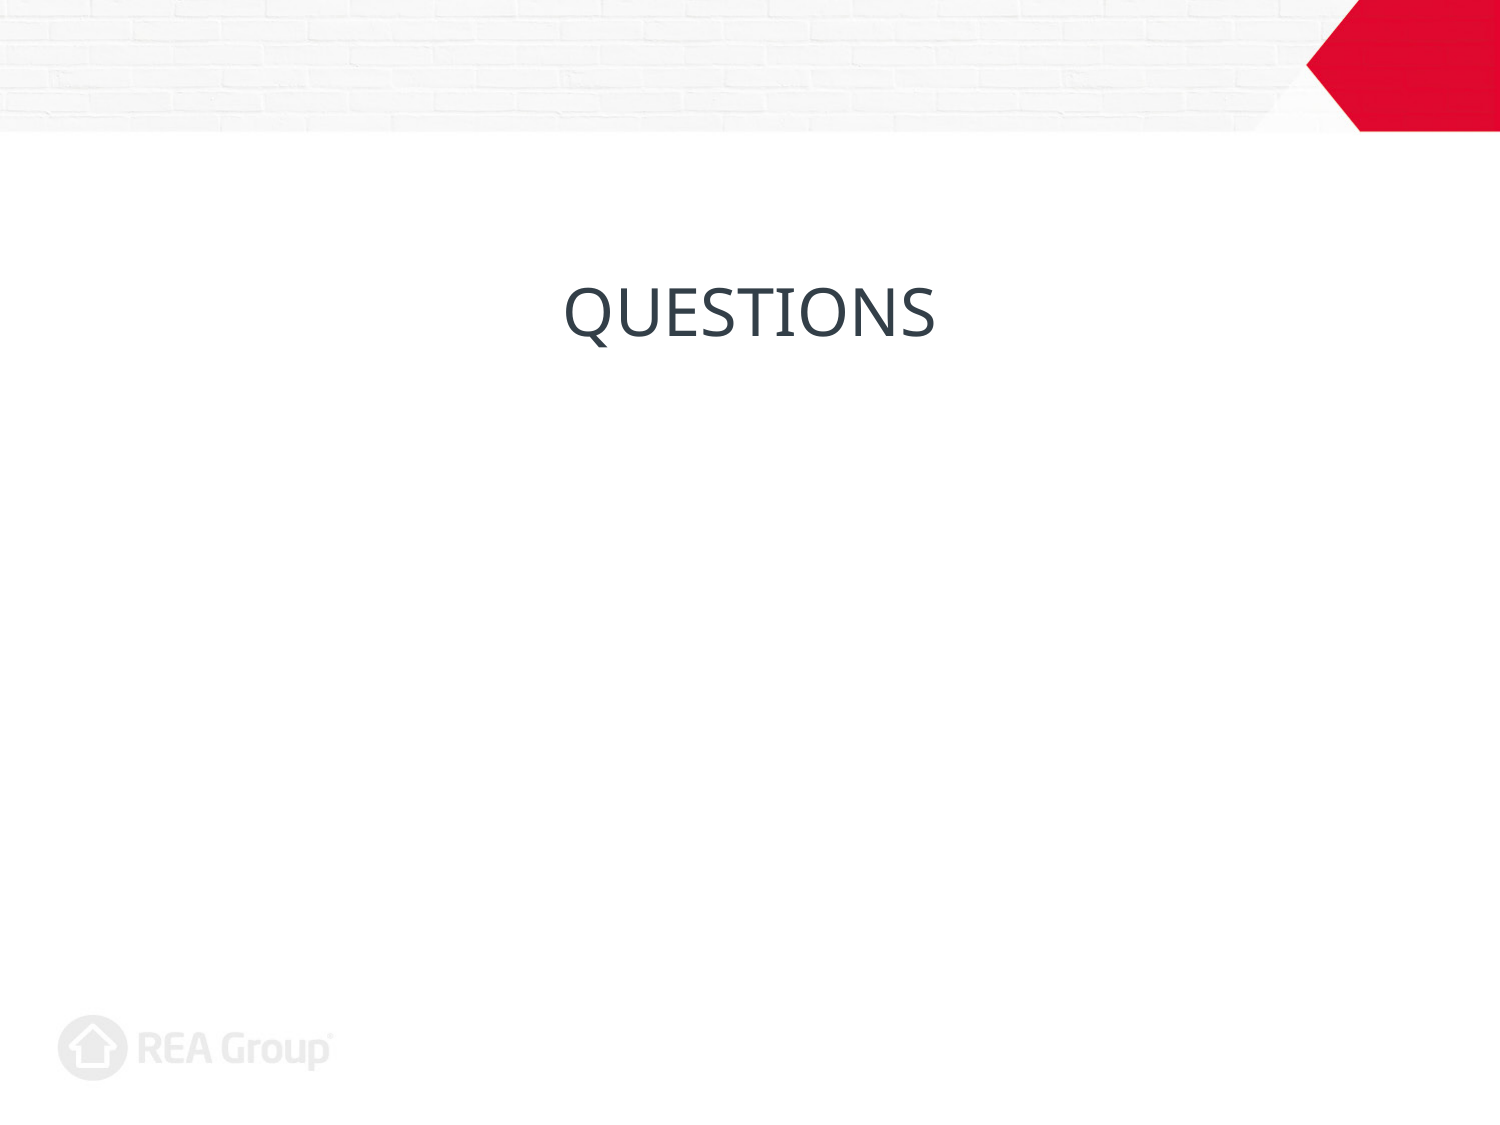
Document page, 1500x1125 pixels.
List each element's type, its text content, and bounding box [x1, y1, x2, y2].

list QUESTIONS [75, 262, 1425, 1005]
picture [0, 0, 1500, 1125]
